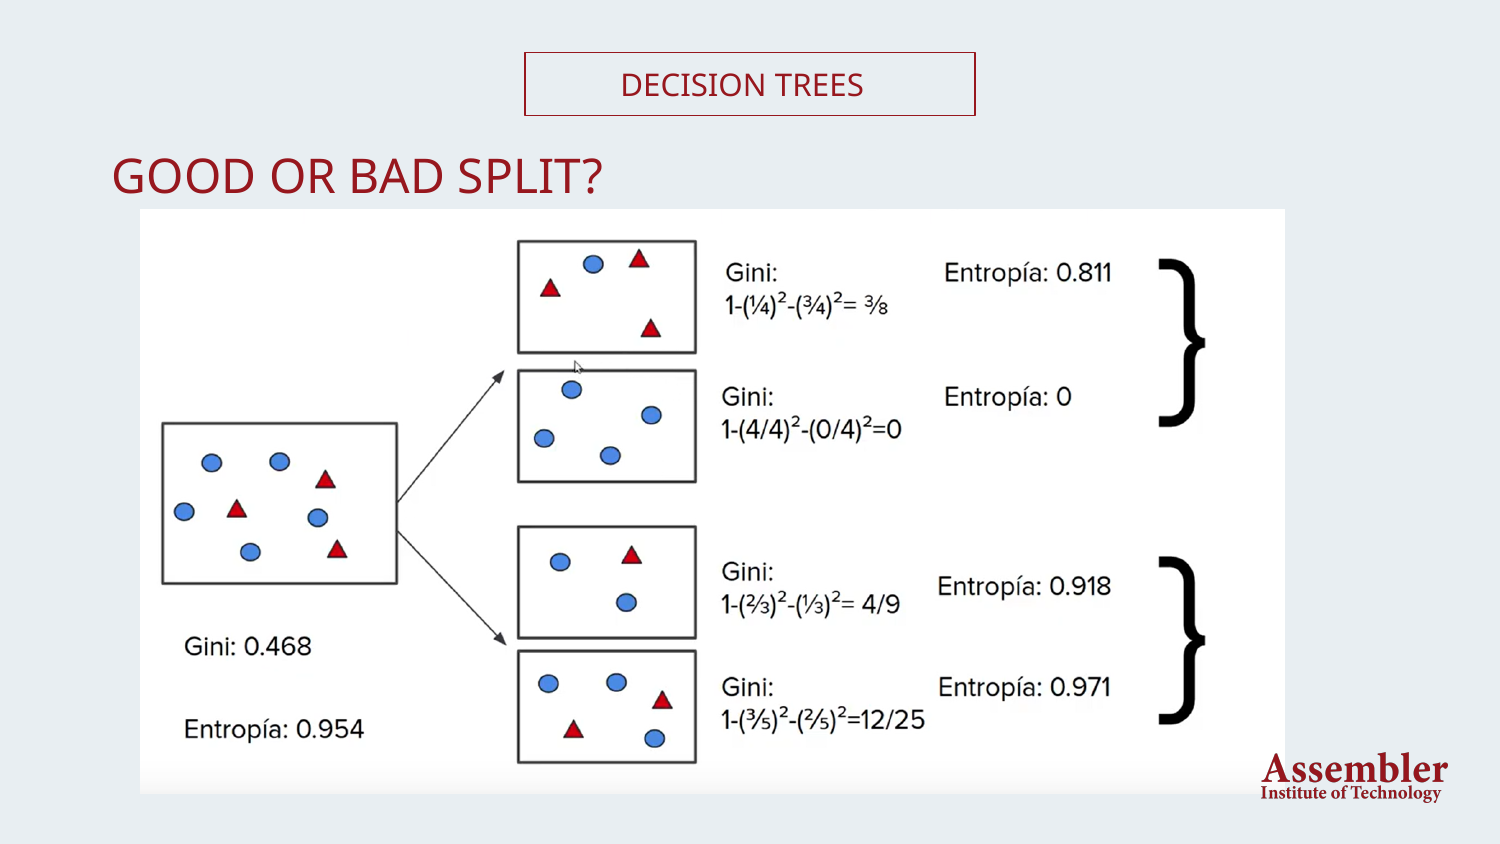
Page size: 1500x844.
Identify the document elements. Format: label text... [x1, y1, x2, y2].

text_box GOOD OR BAD SPLIT? [96, 130, 872, 219]
picture [139, 208, 1448, 803]
text_box DECISION TREES [469, 50, 1016, 118]
